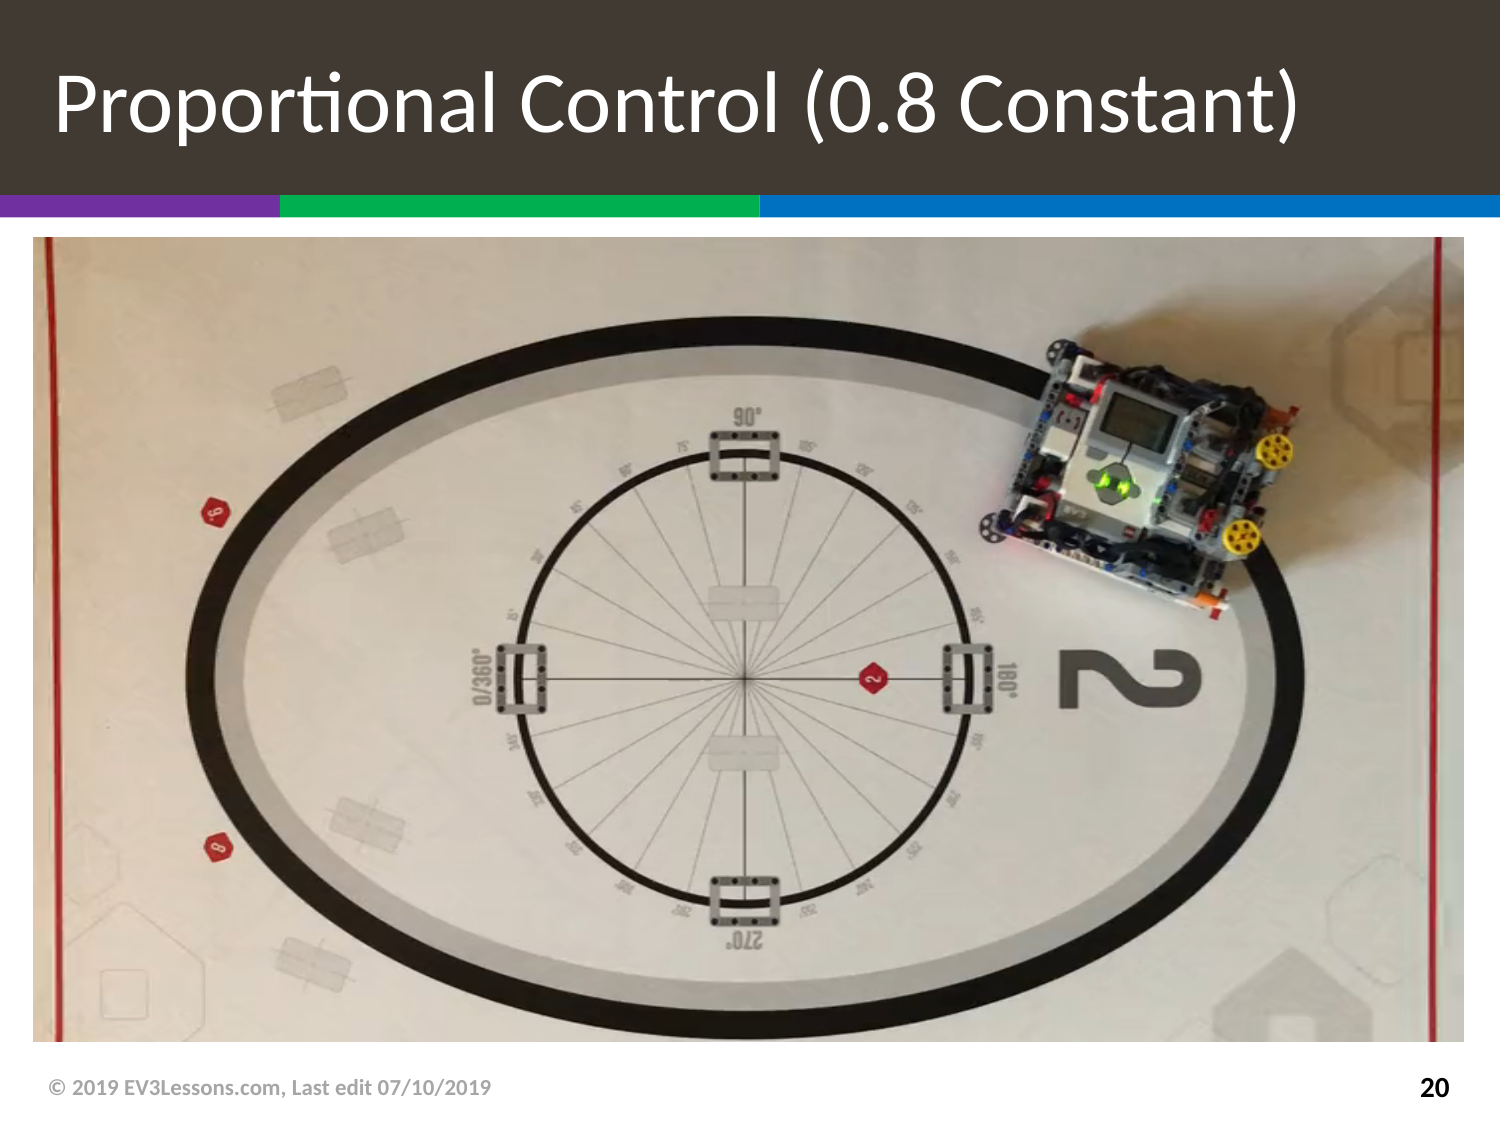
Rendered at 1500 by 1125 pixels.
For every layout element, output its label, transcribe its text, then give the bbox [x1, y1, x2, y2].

title Proportional Control (0.8 Constant) [0, 0, 1500, 195]
footer © 2019 EV3Lessons.com, Last edit 07/10/2019 [32, 1062, 1038, 1116]
slide_number 20 [1361, 1061, 1465, 1116]
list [32, 236, 1466, 1043]
